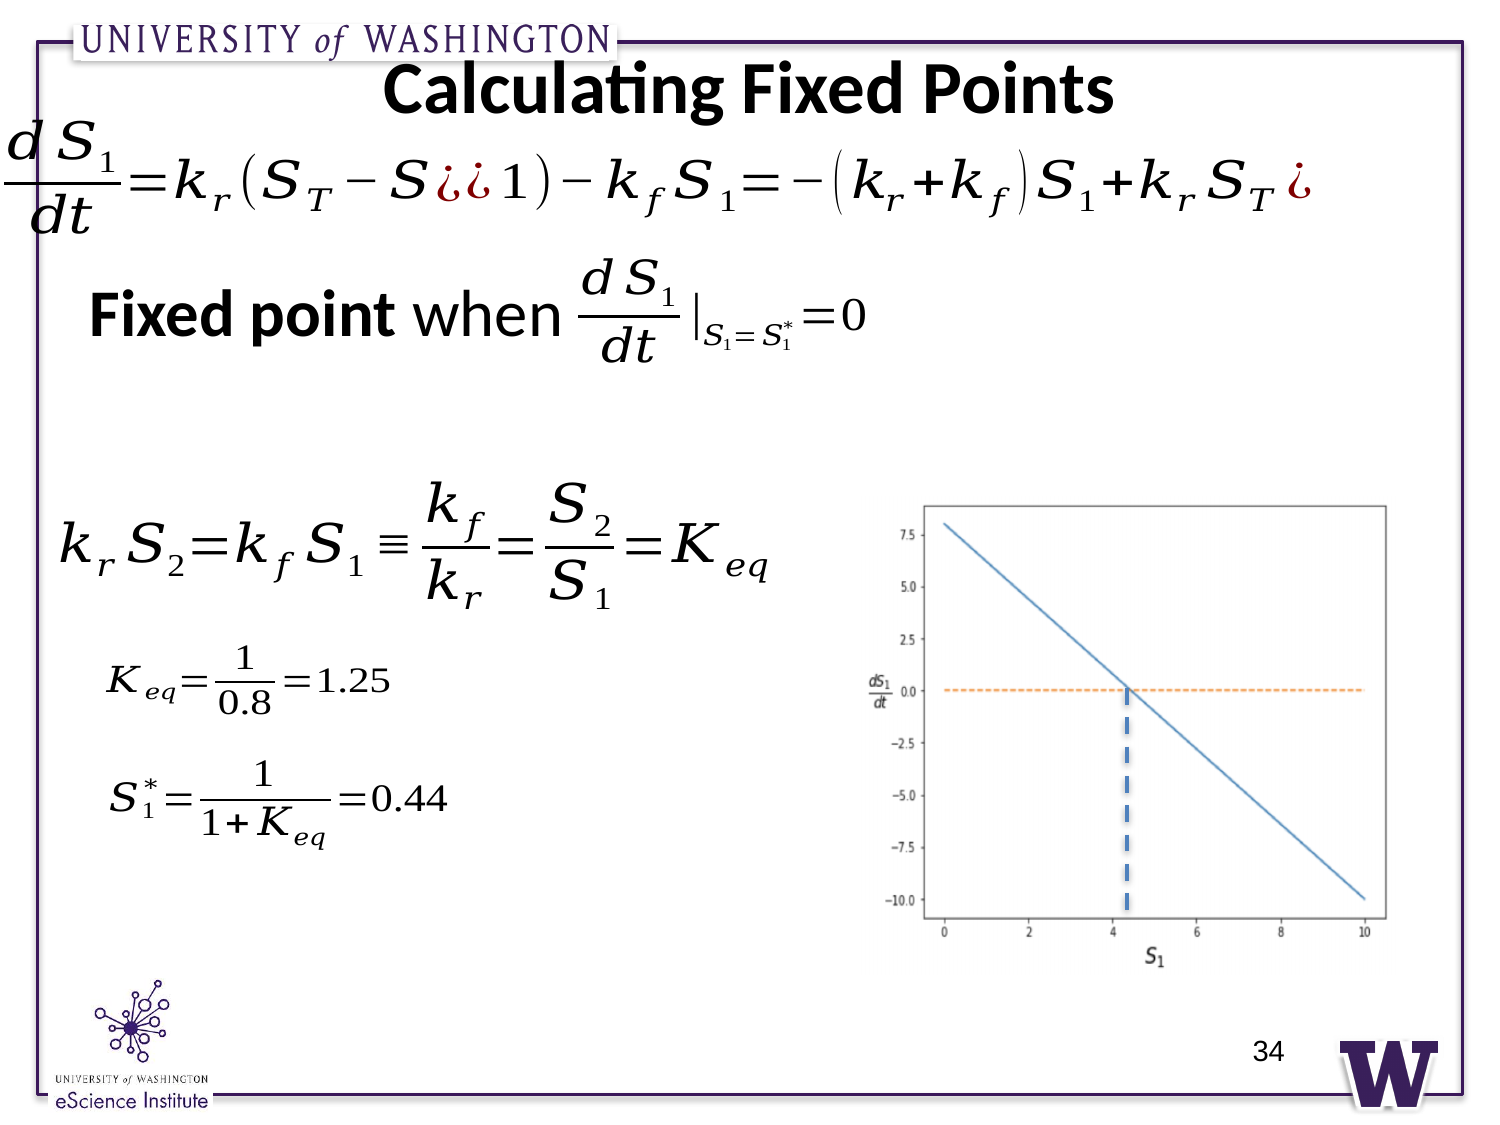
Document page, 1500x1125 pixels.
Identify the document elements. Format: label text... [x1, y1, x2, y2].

slide_number 34 [1237, 1025, 1325, 1085]
picture [81, 24, 609, 31]
title Calculating Fixed Points [75, 31, 1425, 169]
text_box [857, 496, 1397, 975]
picture [48, 978, 213, 1113]
picture [1340, 1041, 1438, 1107]
